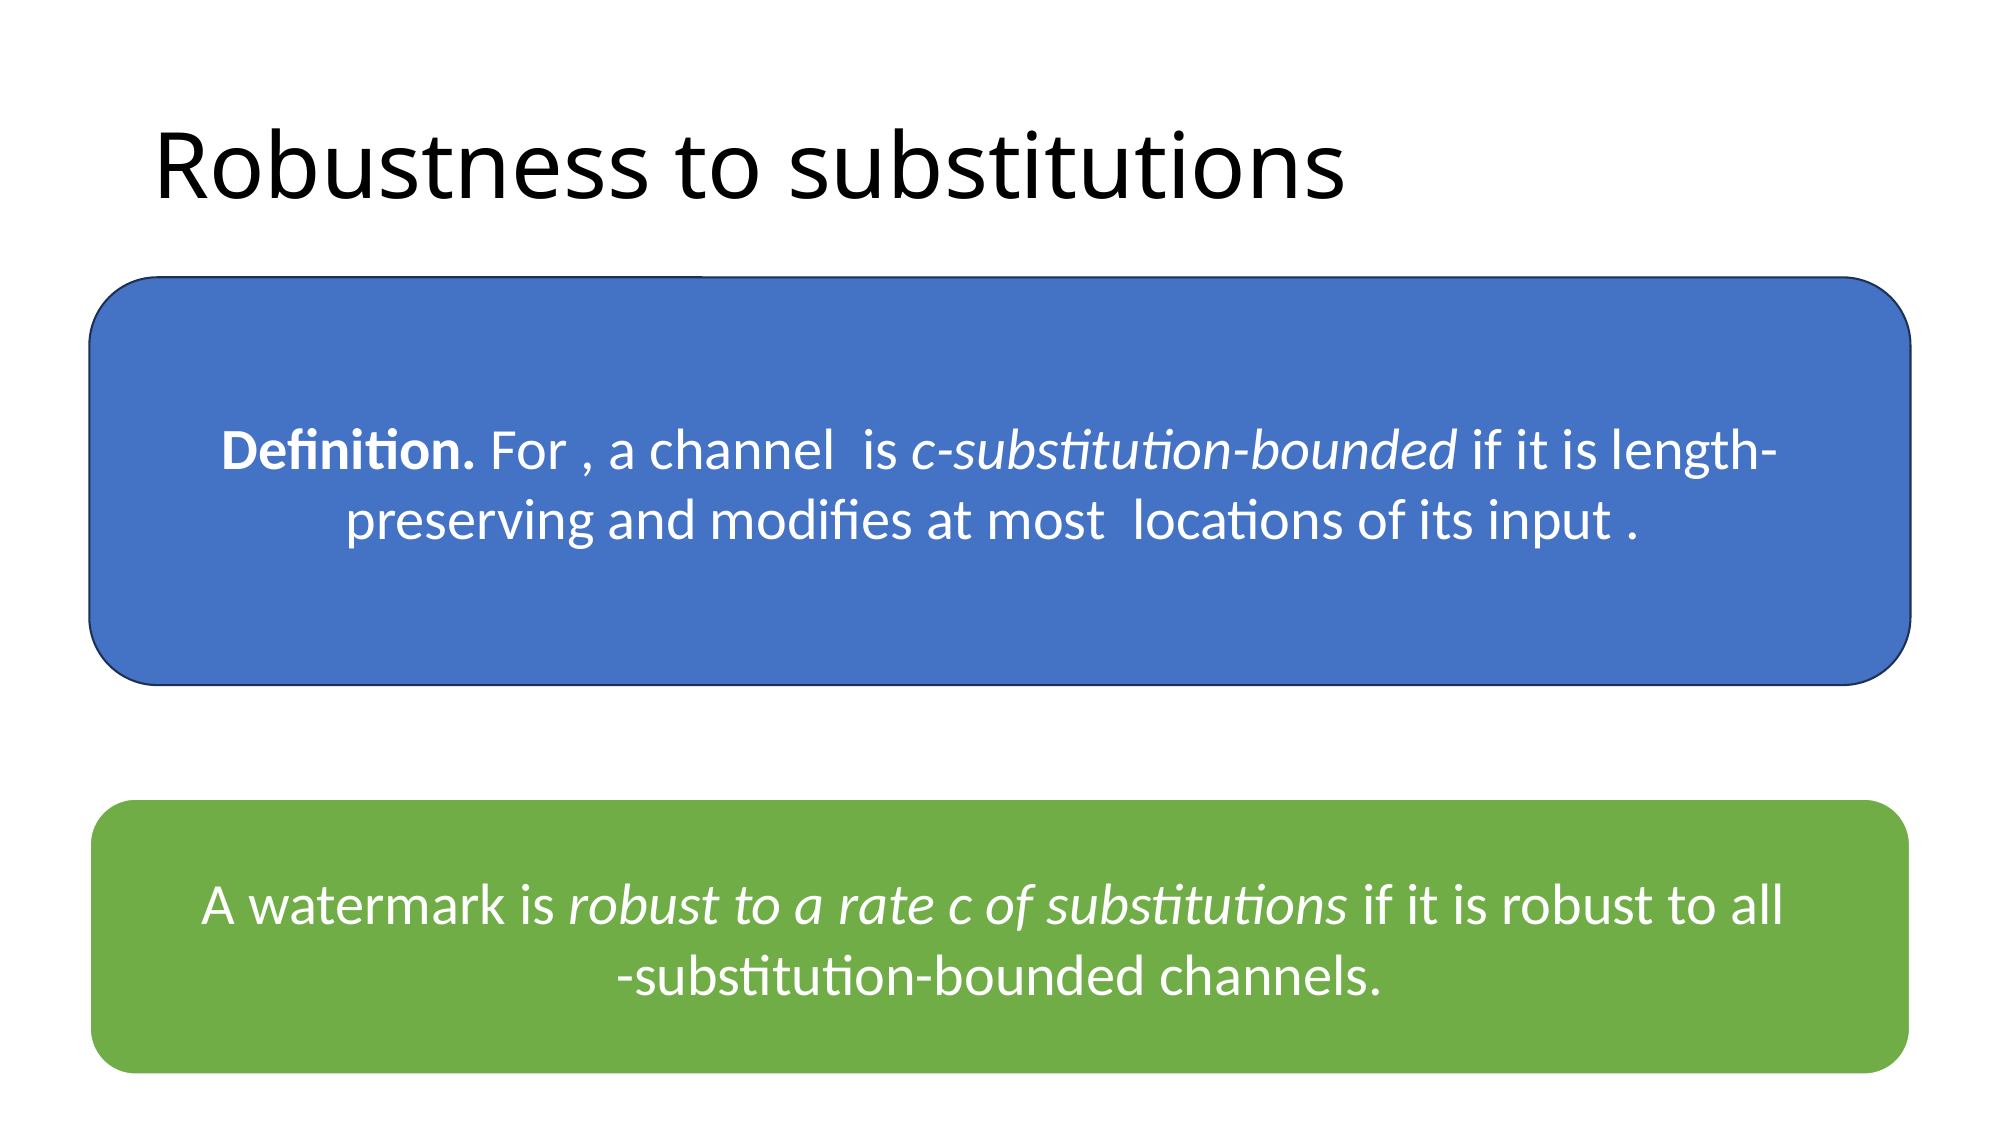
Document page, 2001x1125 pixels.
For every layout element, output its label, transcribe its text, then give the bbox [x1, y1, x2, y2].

title Robustness to substitutions [137, 59, 1863, 278]
